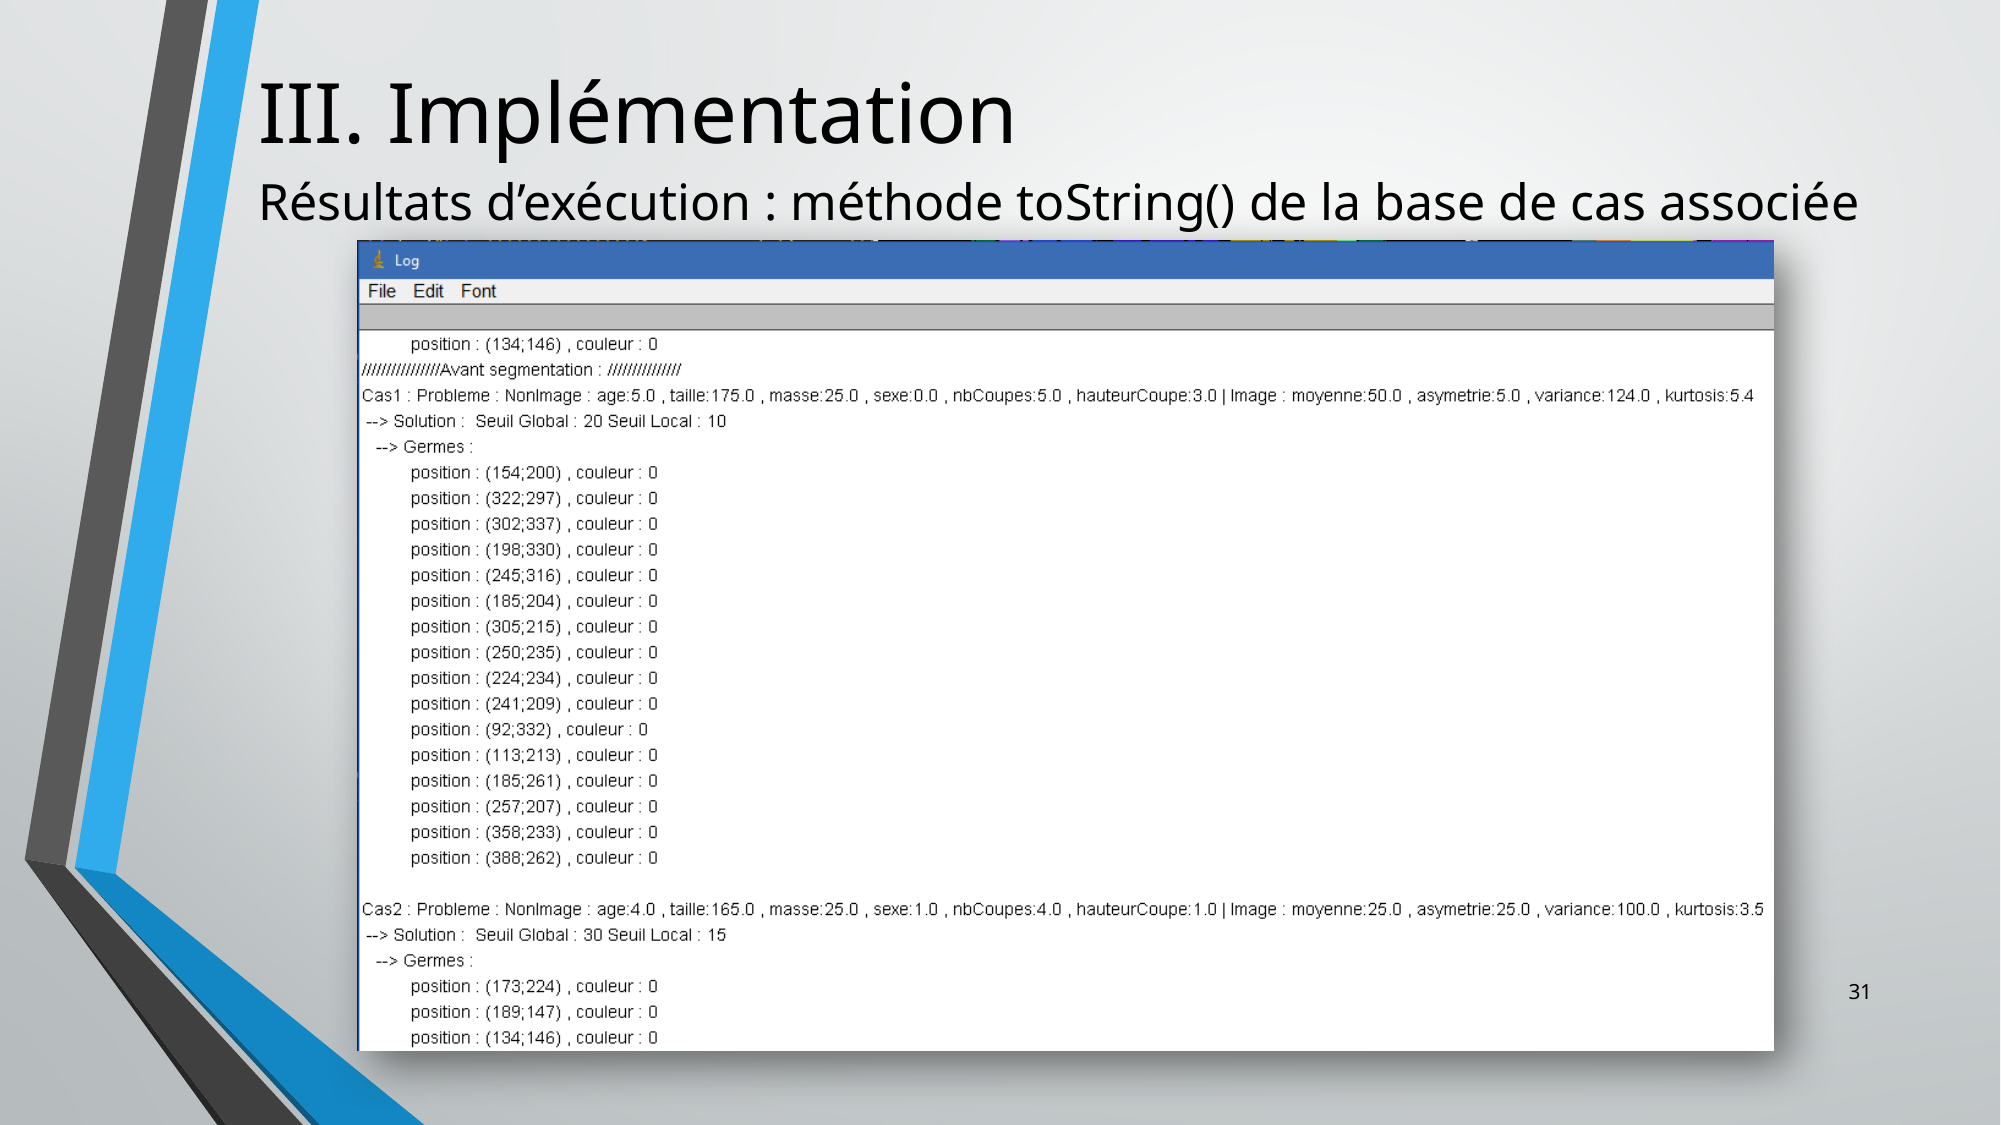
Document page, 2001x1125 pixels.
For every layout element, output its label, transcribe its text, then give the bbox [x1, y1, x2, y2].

list Résultats d’exécution : méthode toString() de la base de cas associée [243, 162, 1979, 1023]
title III. Implémentation [243, 51, 1887, 162]
picture [357, 239, 1774, 1052]
slide_number 31 [1821, 962, 1887, 1023]
